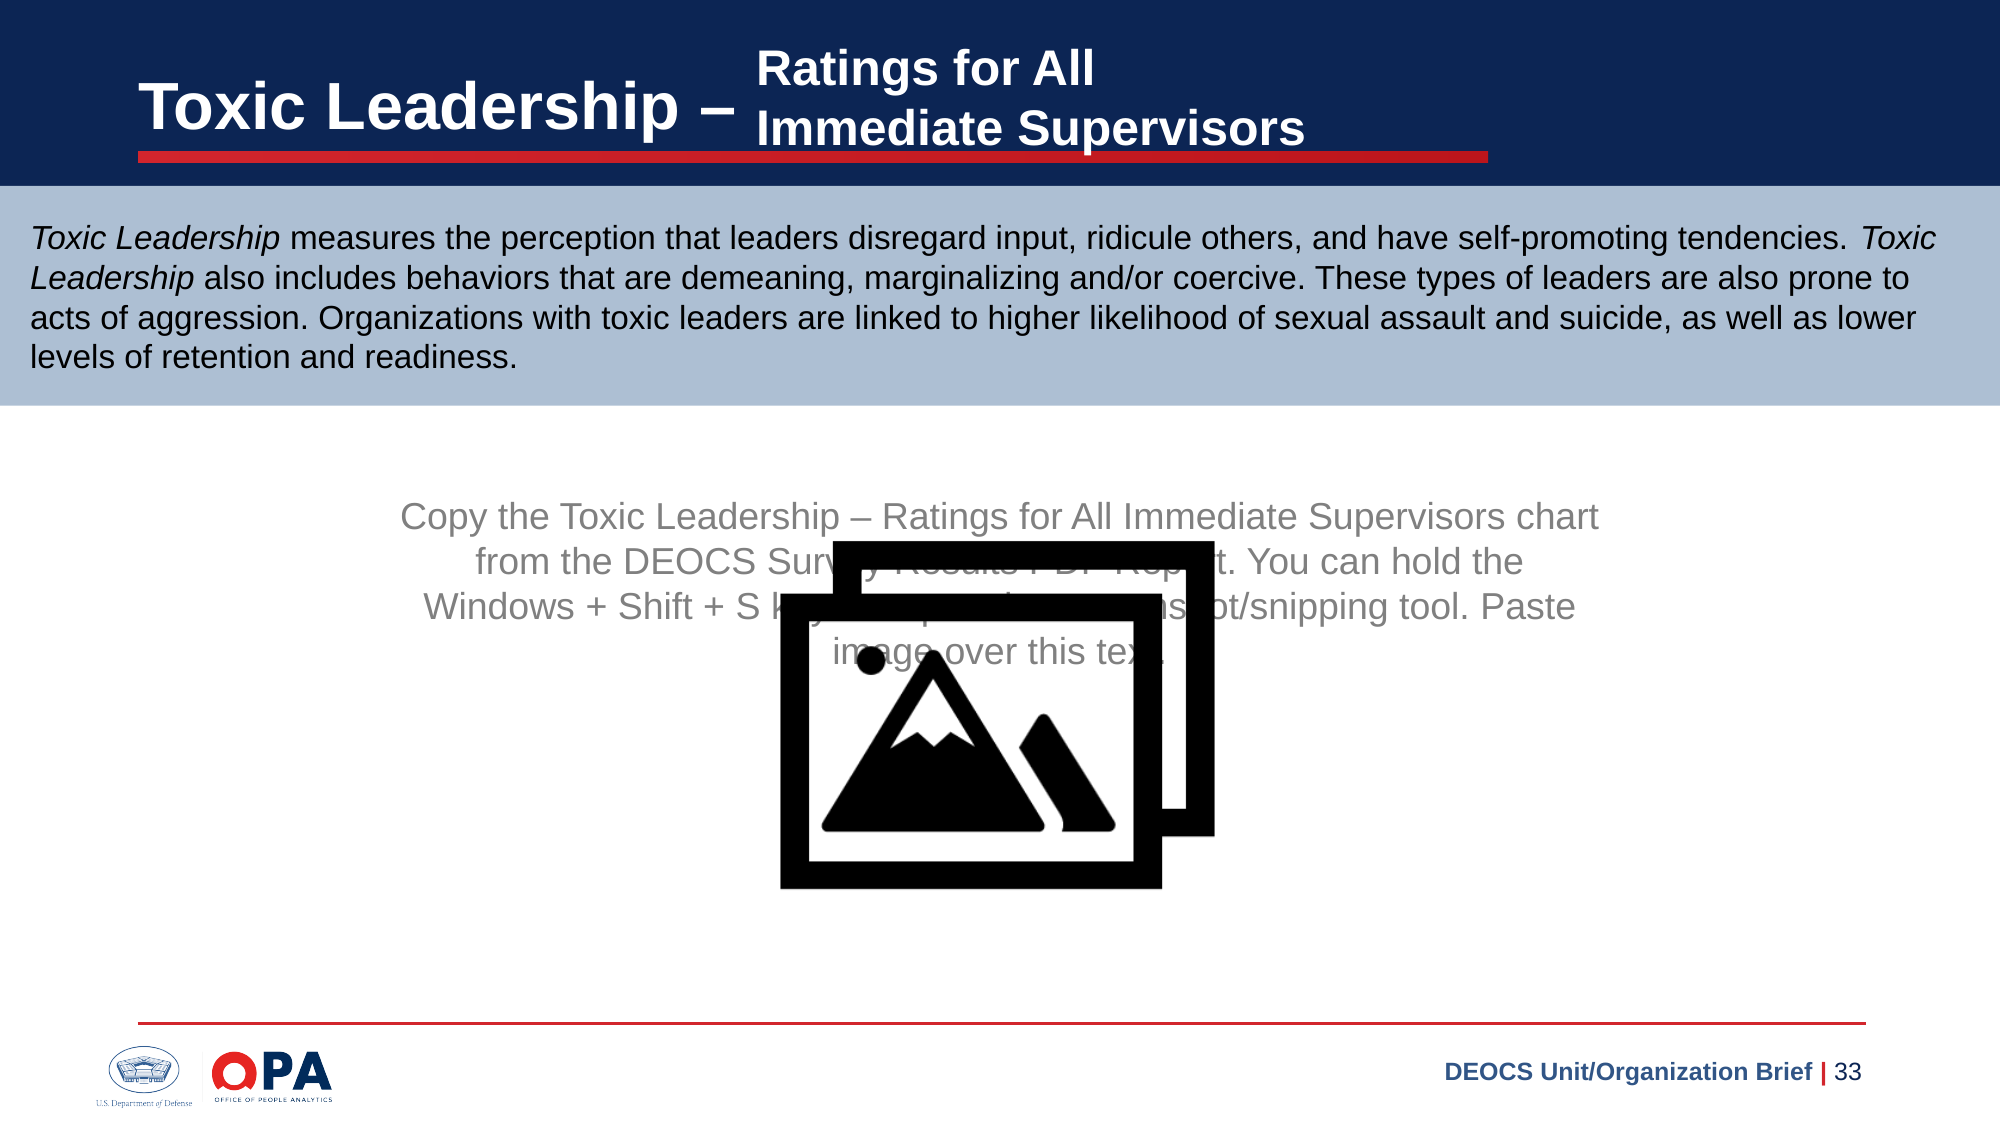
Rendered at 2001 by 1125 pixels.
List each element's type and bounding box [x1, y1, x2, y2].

picture [770, 479, 1229, 938]
picture [87, 1037, 332, 1115]
